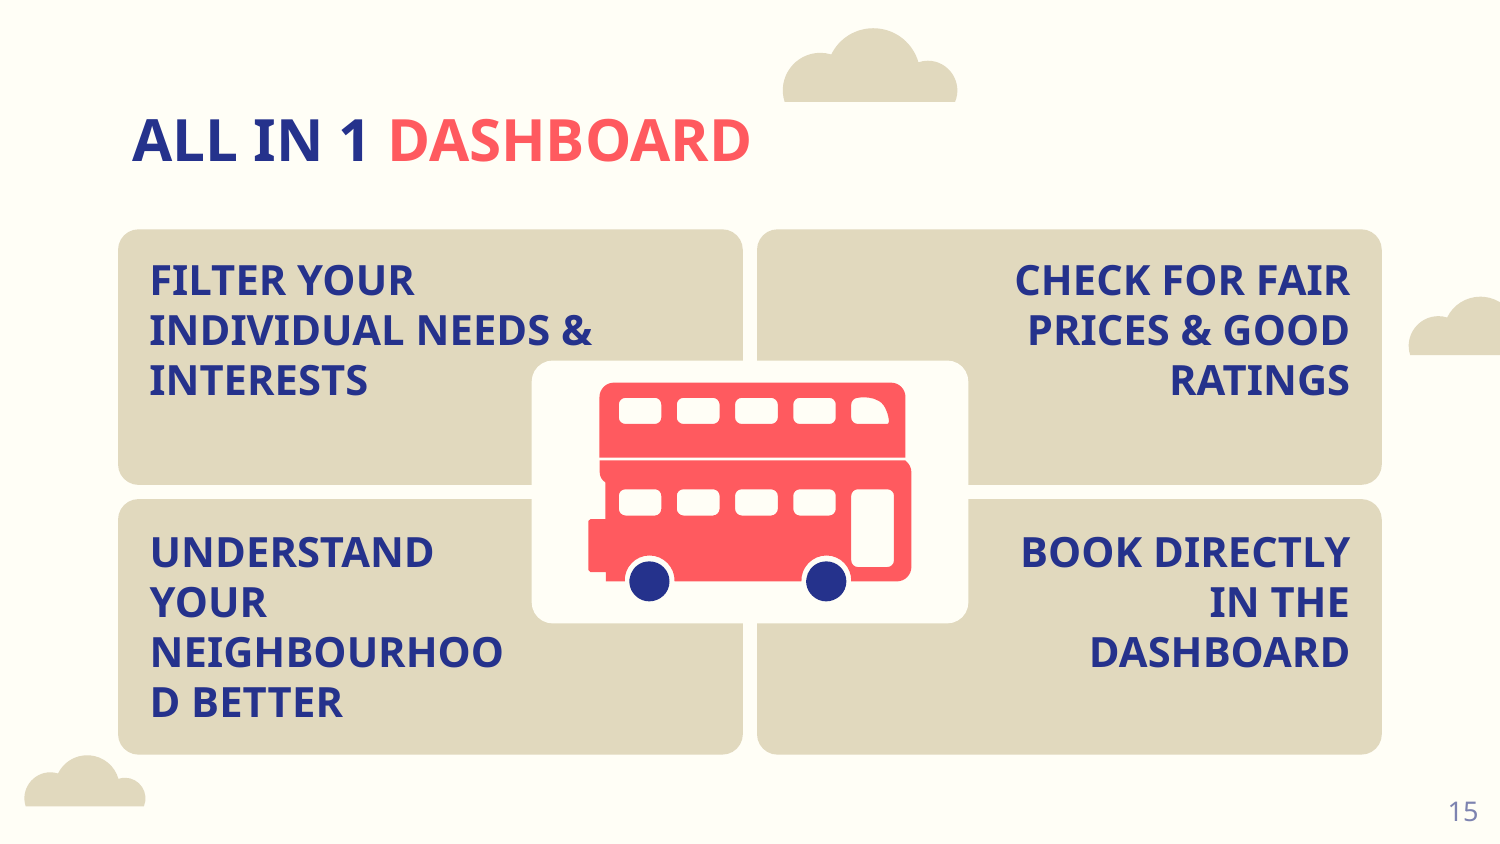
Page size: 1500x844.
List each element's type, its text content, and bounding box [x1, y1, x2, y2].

text_box BOOK DIRECTLY IN THE DASHBOARD [971, 511, 1366, 721]
title ALL IN 1 DASHBOARD [116, 88, 1383, 183]
text_box [757, 499, 1382, 755]
text_box [118, 229, 743, 485]
text_box [757, 229, 1382, 485]
text_box FILTER YOUR INDIVIDUAL NEEDS & INTERESTS [134, 239, 629, 478]
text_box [588, 382, 912, 602]
text_box UNDERSTAND YOUR NEIGHBOURHOOD BETTER [134, 511, 548, 671]
text_box [118, 499, 743, 755]
slide_number ‹#› [1403, 779, 1494, 844]
text_box [531, 360, 969, 624]
text_box CHECK FOR FAIR PRICES & GOOD RATINGS [928, 239, 1366, 428]
